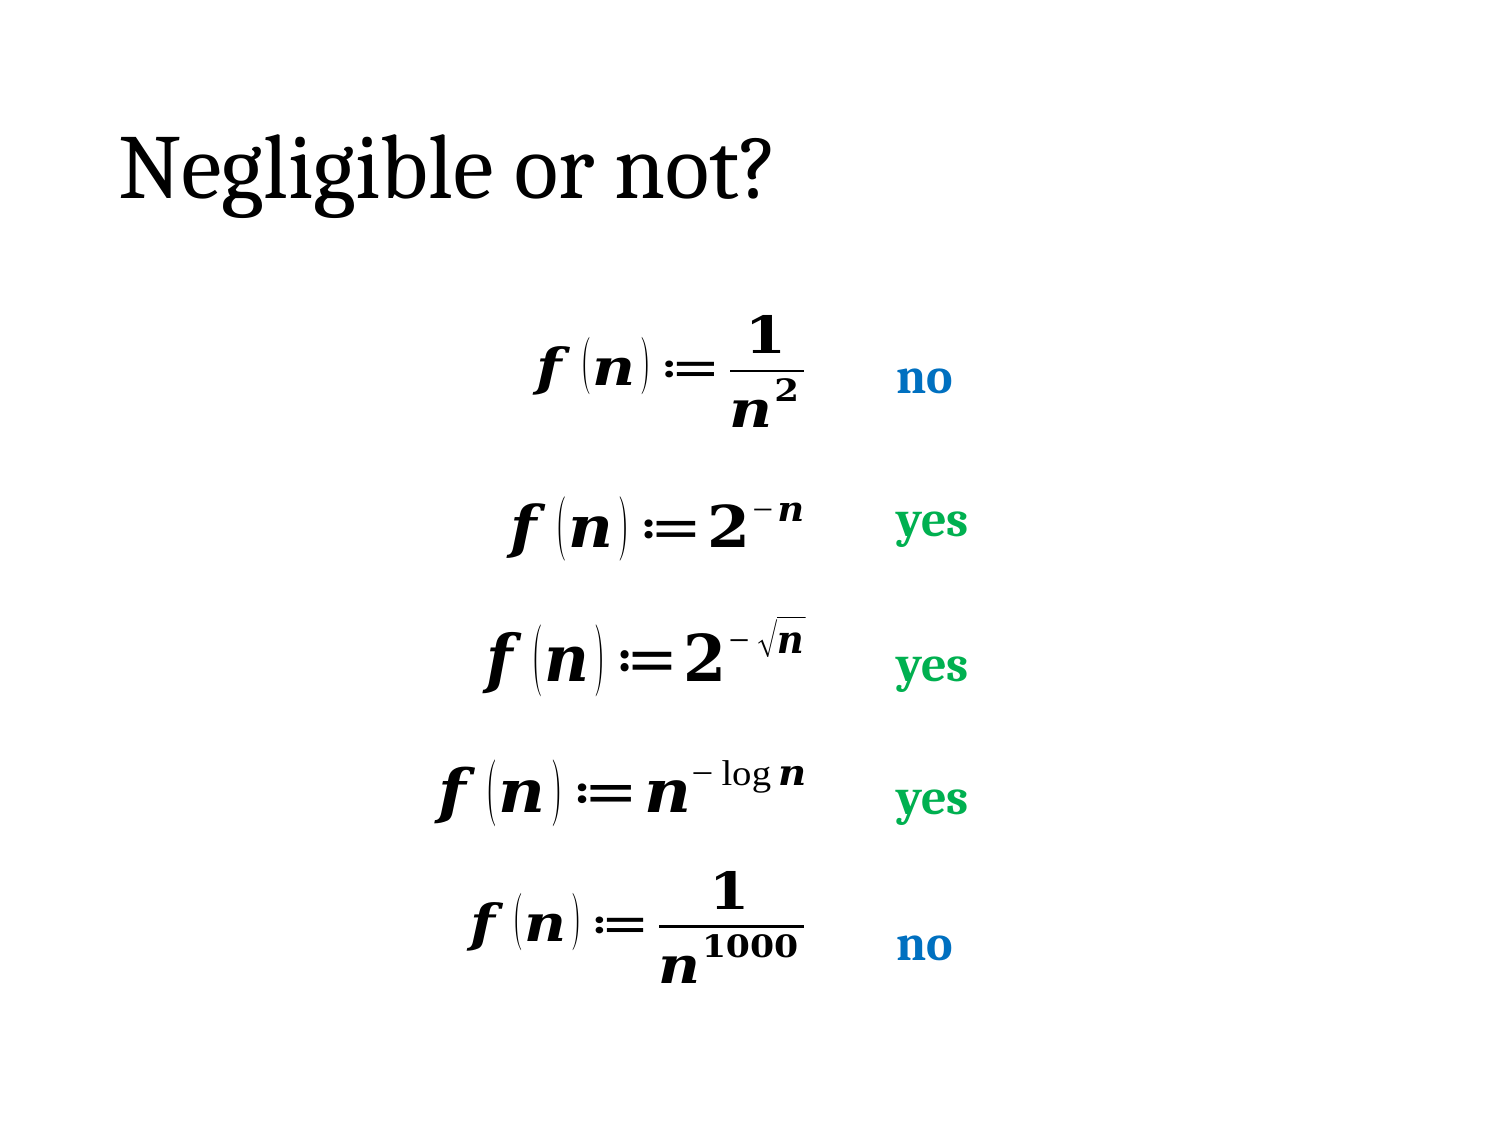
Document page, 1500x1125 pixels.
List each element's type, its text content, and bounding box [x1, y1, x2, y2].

text_box yes [881, 757, 1051, 833]
text_box no [881, 902, 1045, 978]
text_box yes [881, 479, 1051, 554]
text_box no [881, 336, 1045, 412]
title Negligible or not? [103, 59, 1397, 278]
text_box yes [881, 624, 1051, 700]
